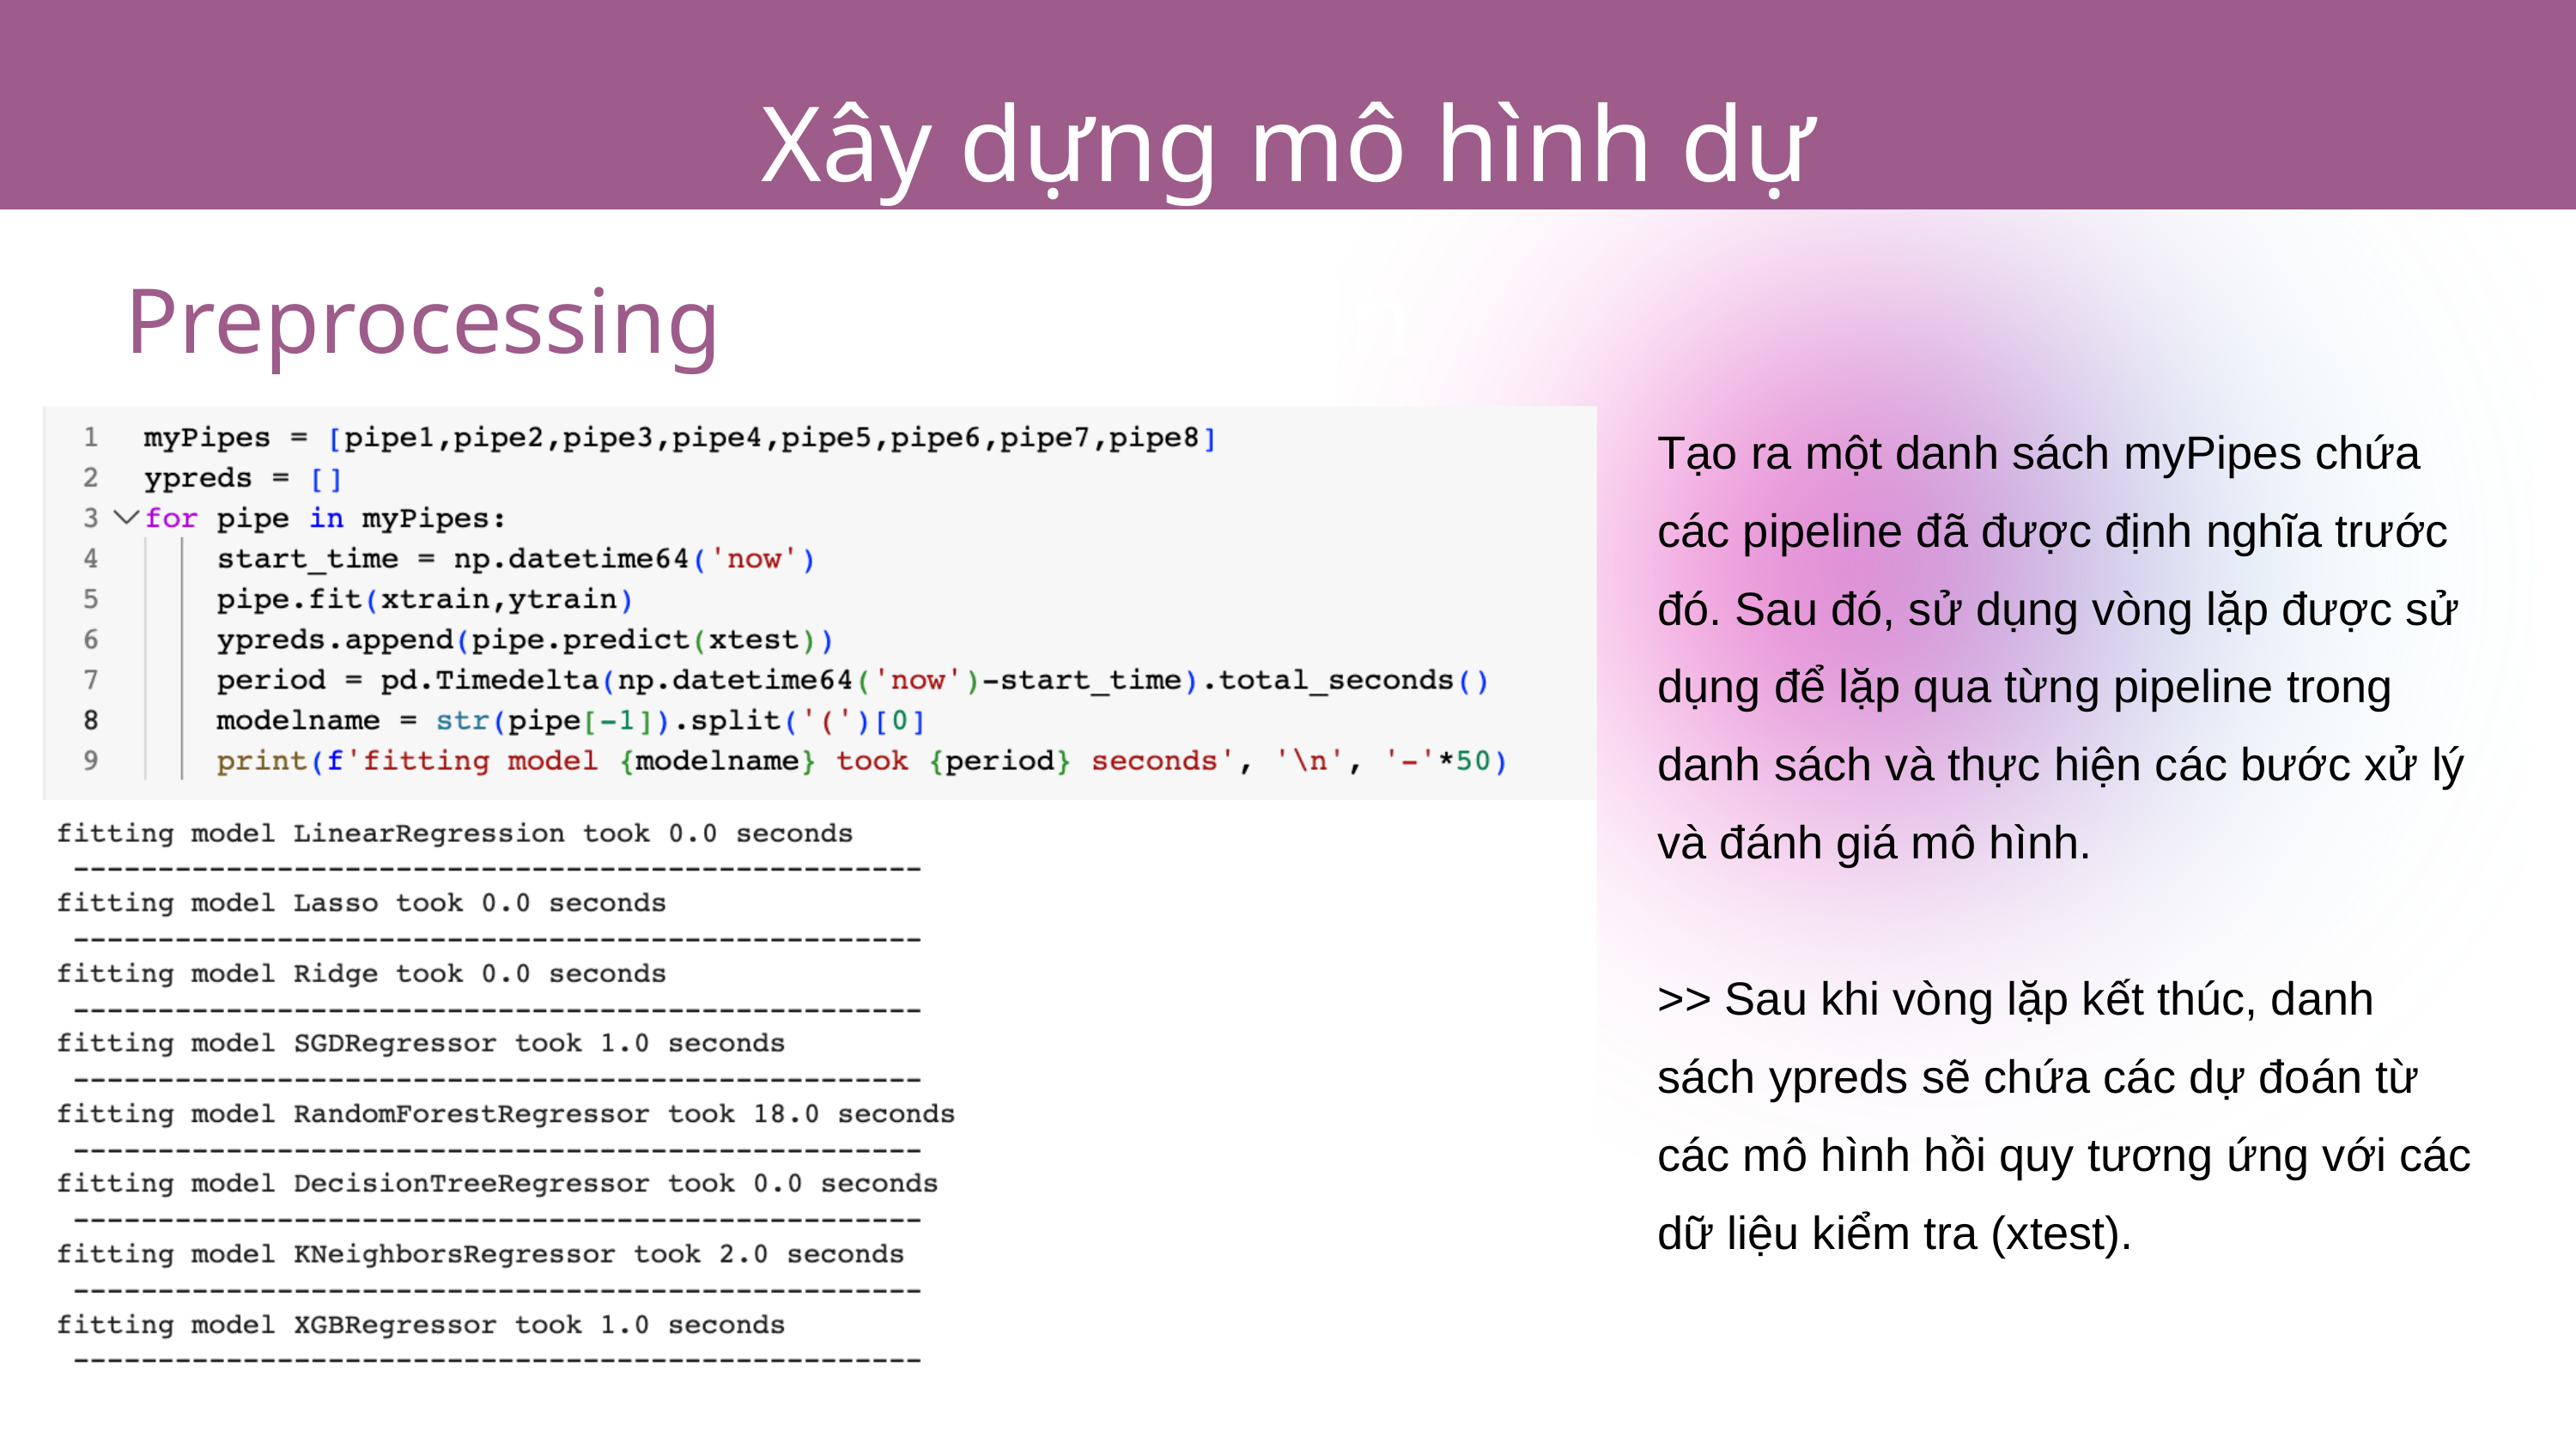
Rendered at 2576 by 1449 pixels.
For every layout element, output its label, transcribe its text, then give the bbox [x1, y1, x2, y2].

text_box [0, 0, 2576, 210]
text_box [1336, 220, 2541, 1178]
text_box [42, 406, 1597, 1389]
text_box Xây dựng mô hình dự đoán [639, 220, 1937, 377]
text_box Preprocessing [42, 221, 805, 372]
text_box Tạo ra một danh sách myPipes chứa các pipeline đã được định nghĩa trước đó. Sau đó, sử dụng vòng lặp được sử dụng để lặp qua từng pipeline trong danh sách và thực hiện các bước xử lý và đánh giá mô hình. >> Sau khi vòng lặp kết thúc, danh sách ypreds sẽ chứa các dự đoán từ các mô hình hồi quy tương ứng với các dữ liệu kiểm tra (xtest). [1657, 400, 2482, 1259]
